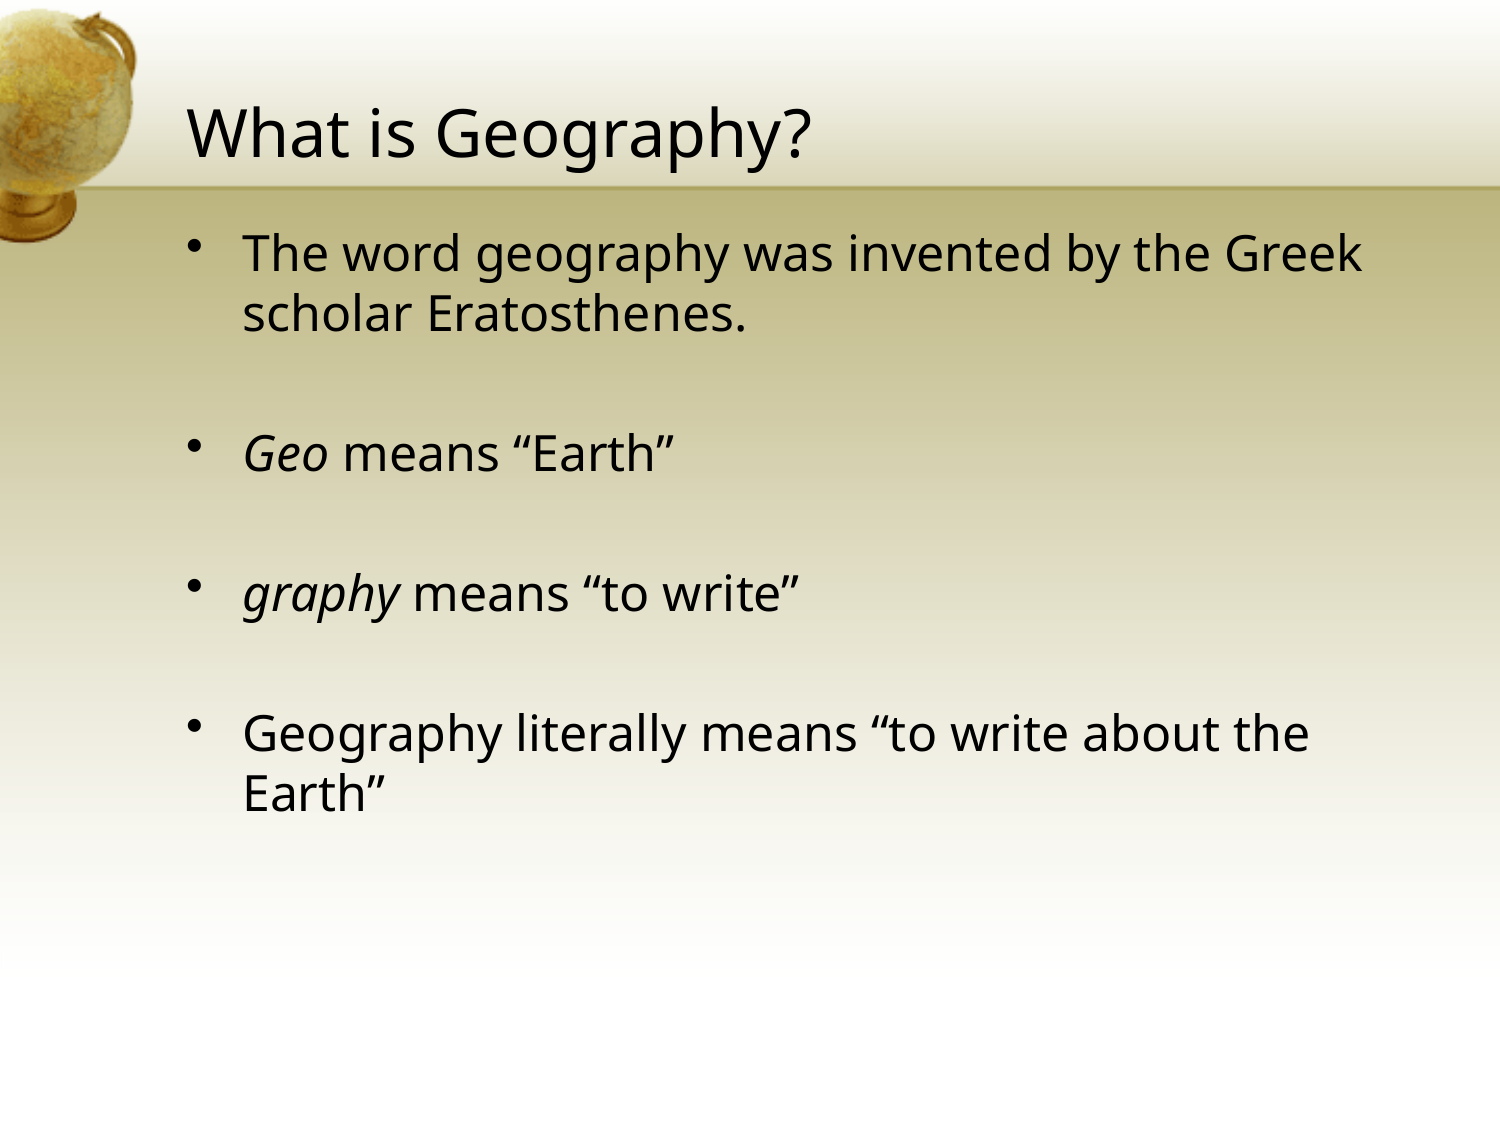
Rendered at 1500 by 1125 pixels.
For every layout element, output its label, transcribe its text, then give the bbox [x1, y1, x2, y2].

picture [0, 0, 1500, 1125]
list The word geography was invented by the Greek scholar Eratosthenes. Geo means “Earth” graphy means “to write” Geography literally means “to write about the Earth” [171, 214, 1436, 1018]
title What is Geography? [171, 36, 1436, 179]
